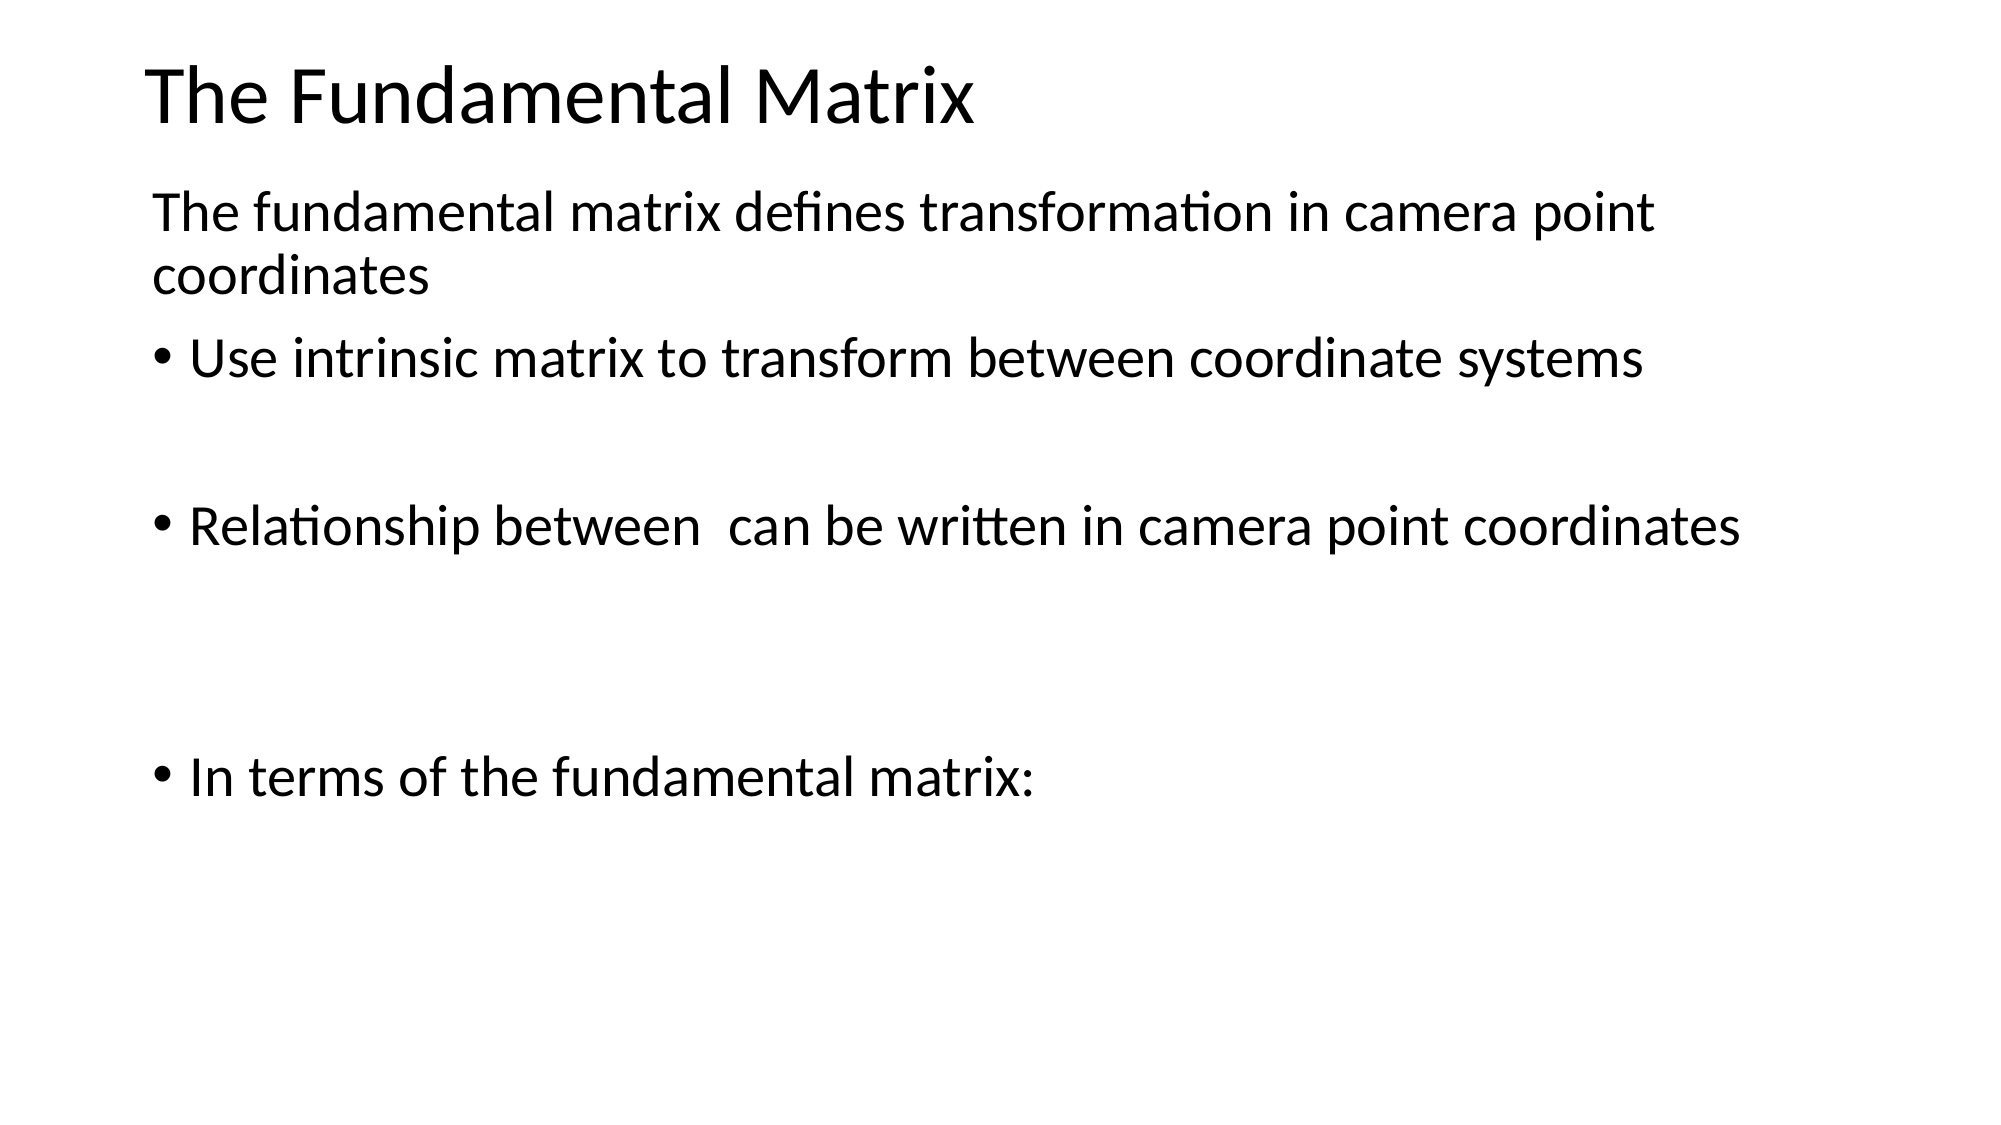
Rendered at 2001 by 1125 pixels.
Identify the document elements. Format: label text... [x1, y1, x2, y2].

title The Fundamental Matrix [129, 25, 1855, 169]
